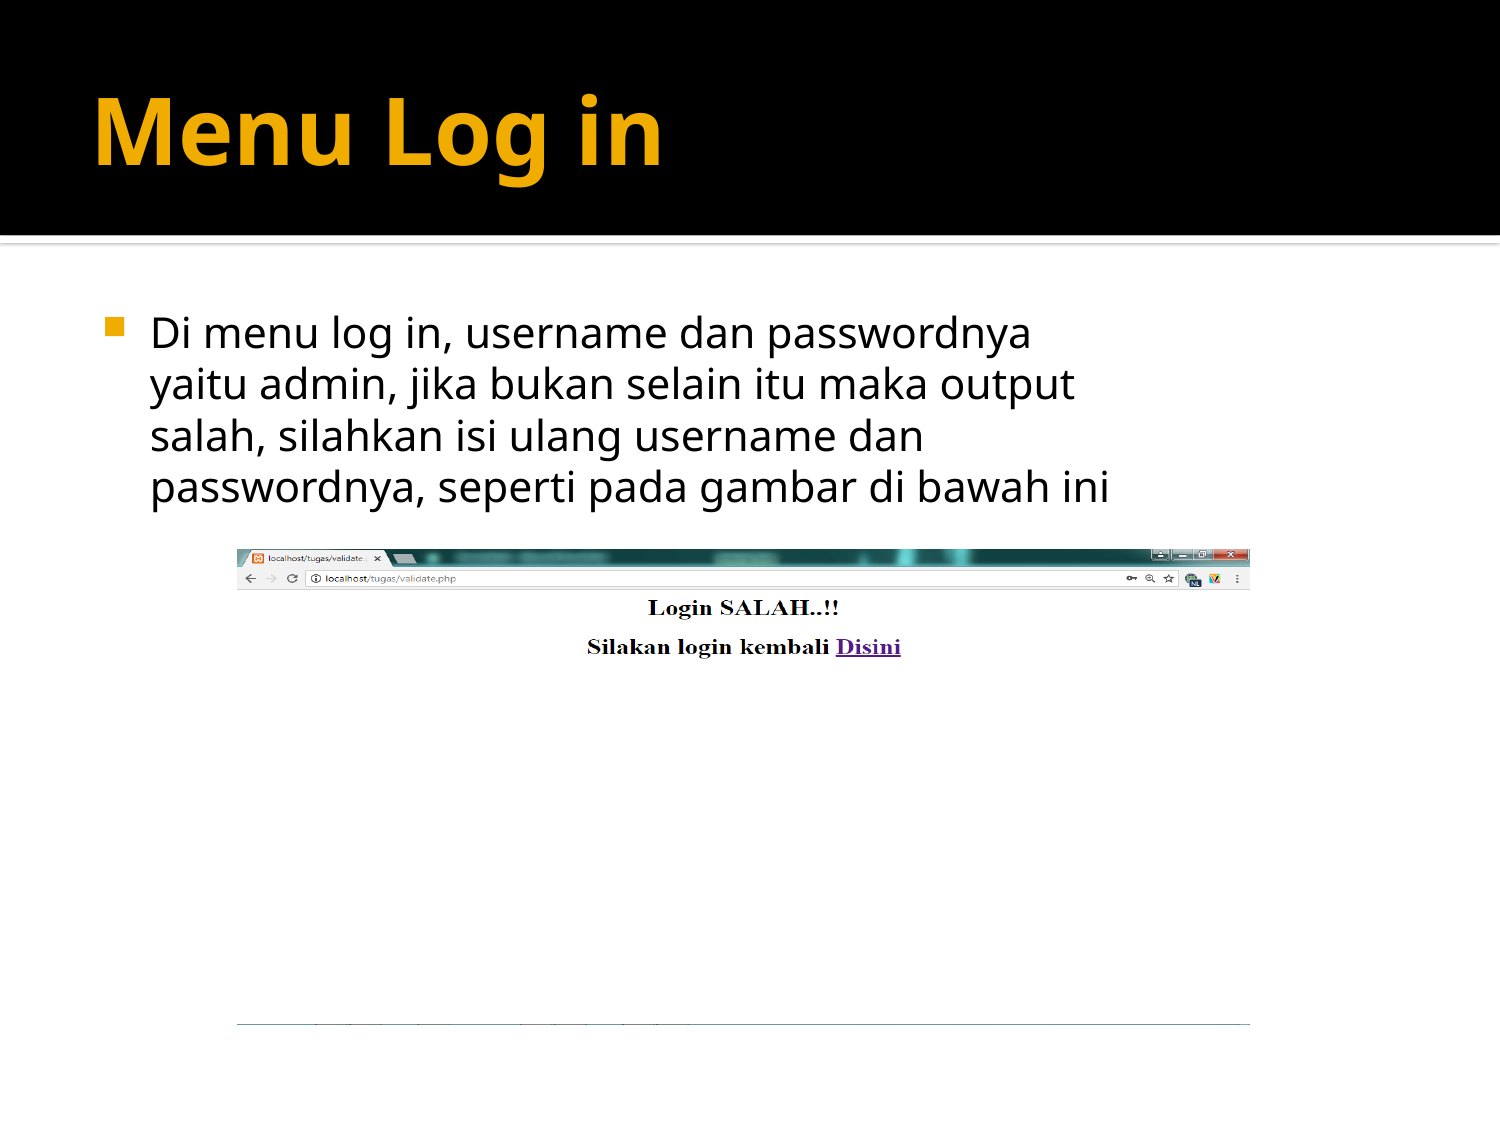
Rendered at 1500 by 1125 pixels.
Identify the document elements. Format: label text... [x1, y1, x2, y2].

picture [237, 549, 1250, 1025]
title Menu Log in [75, 25, 1425, 231]
list Di menu log in, username dan passwordnya yaitu admin, jika bukan selain itu maka output salah, silahkan isi ulang username dan passwordnya, seperti pada gambar di bawah ini [75, 291, 1150, 538]
